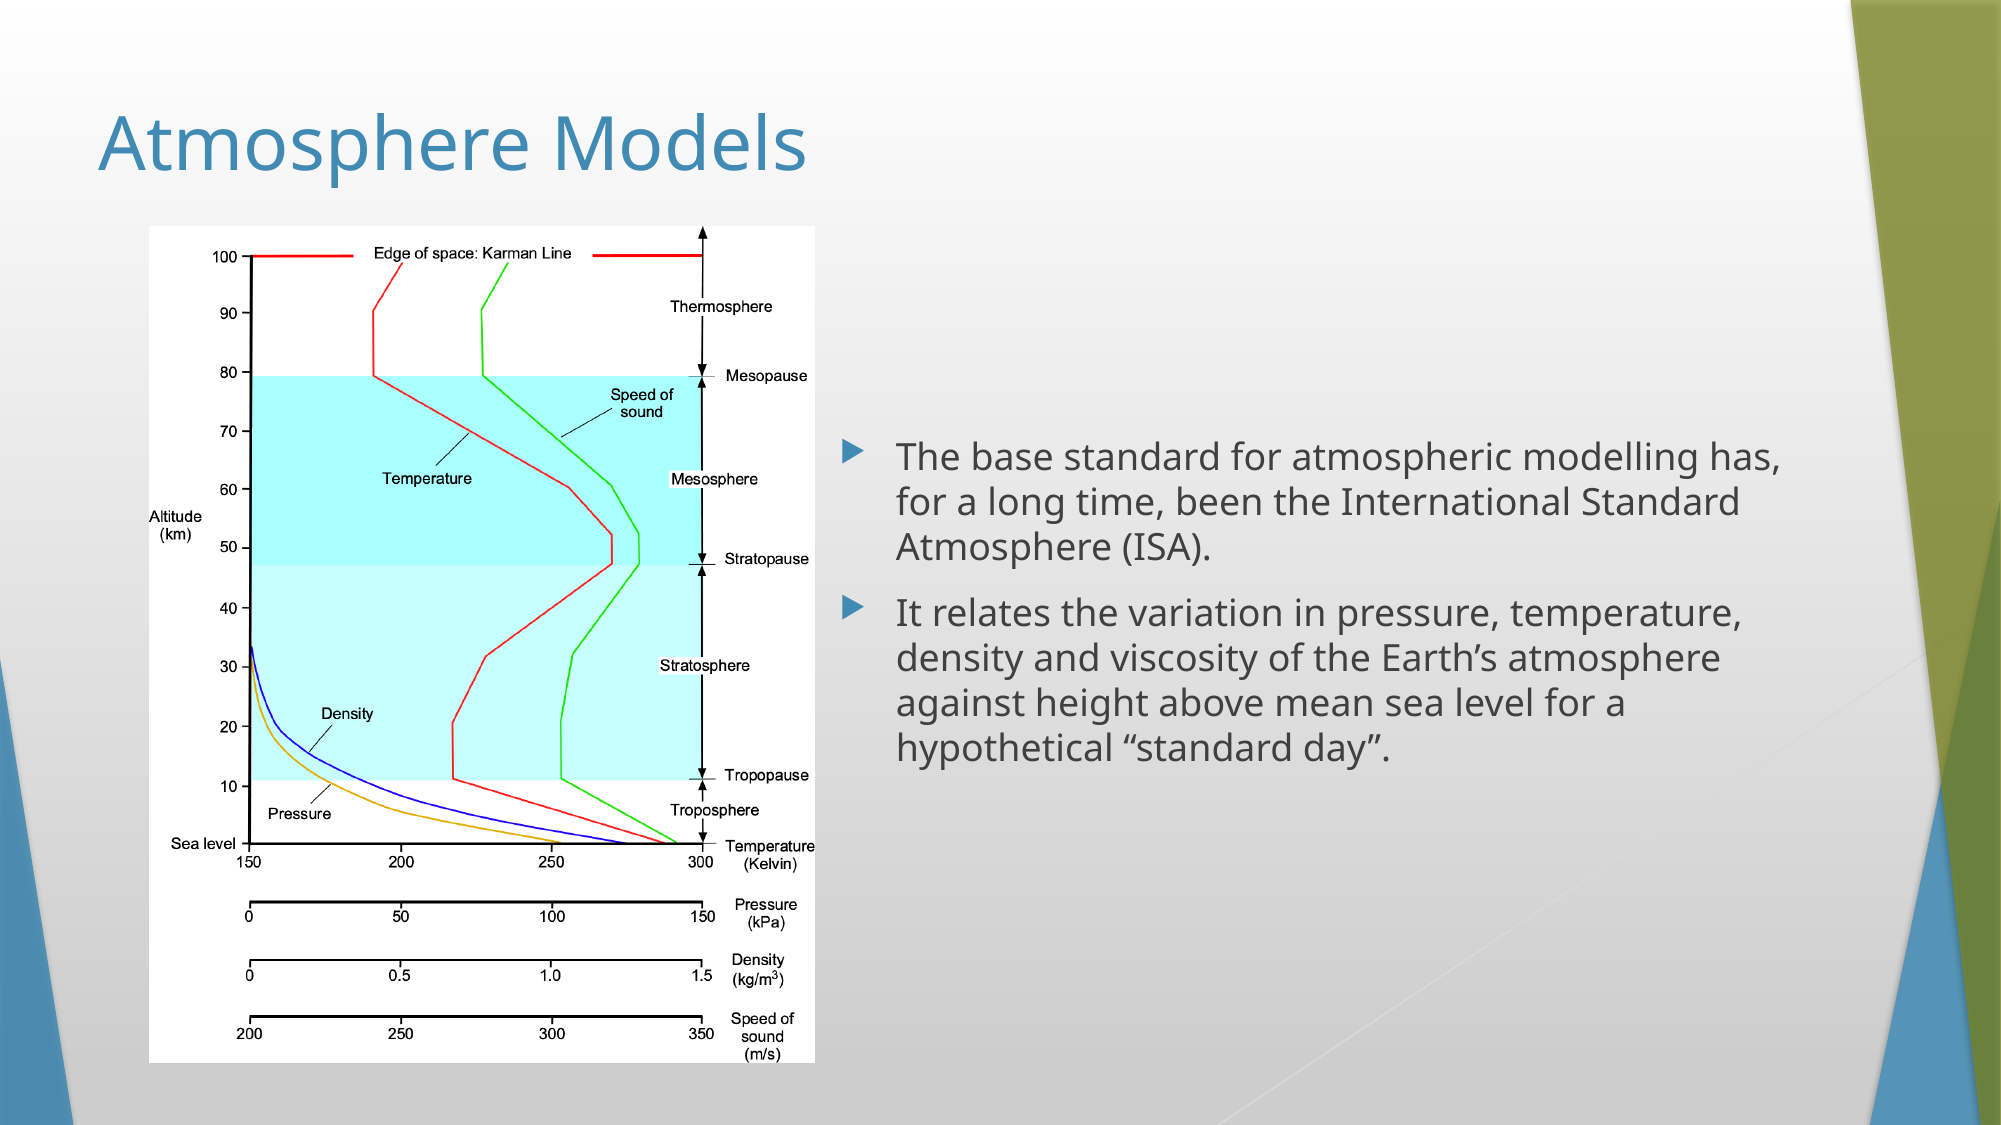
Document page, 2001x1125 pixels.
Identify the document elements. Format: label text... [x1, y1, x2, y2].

picture [148, 226, 815, 1064]
list The base standard for atmospheric modelling has, for a long time, been the International Standard Atmosphere (ISA). It relates the variation in pressure, temperature, density and viscosity of the Earth’s atmosphere against height above mean sea level for a hypothetical “standard day”. [824, 425, 1851, 821]
text_box Atmosphere Models [83, 87, 1648, 194]
